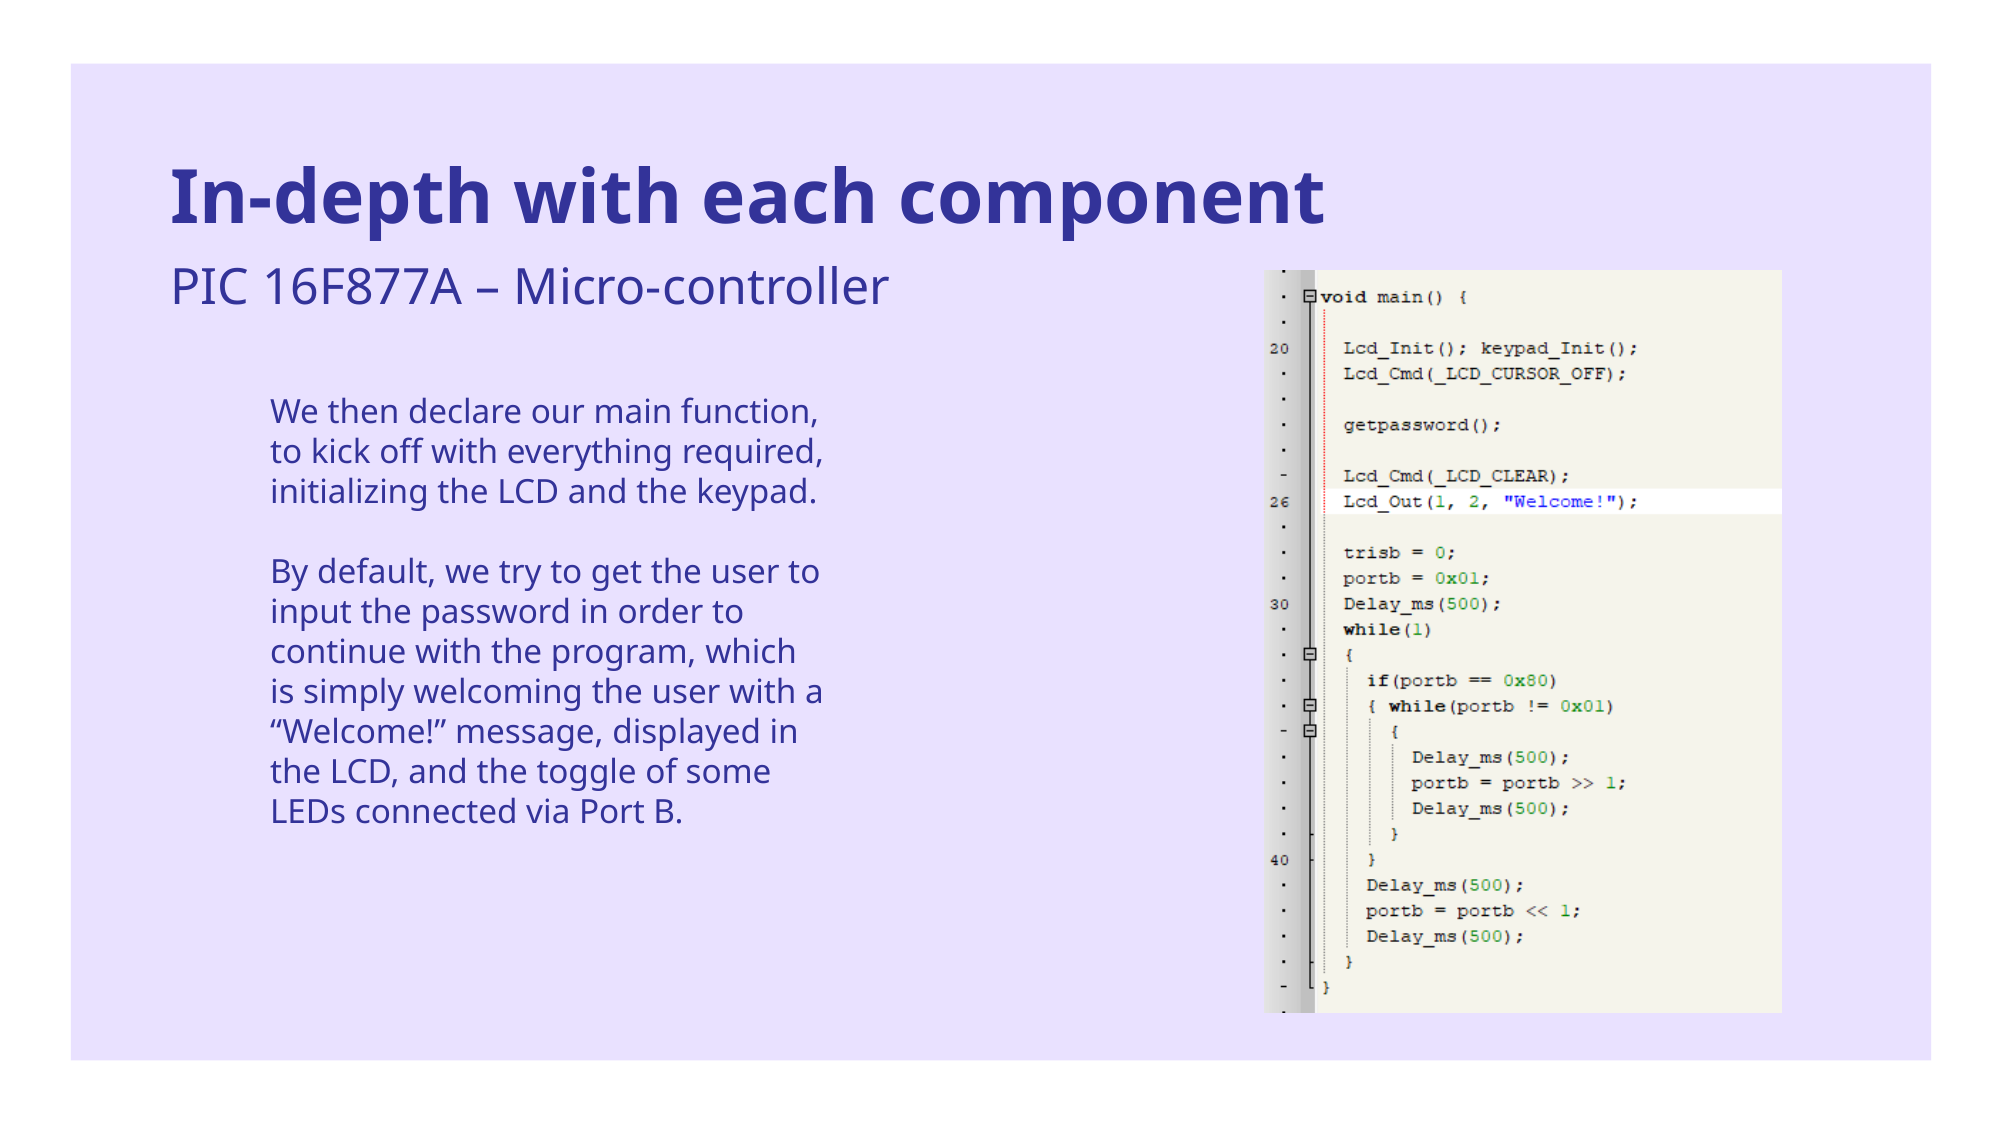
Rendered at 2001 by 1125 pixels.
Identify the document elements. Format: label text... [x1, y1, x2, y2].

text_box In-depth with each component [155, 140, 1430, 246]
picture [0, 0, 2001, 1125]
text_box PIC 16F877A – Micro-controller [155, 246, 1644, 382]
text_box We then declare our main function, to kick off with everything required, initializing the LCD and the keypad. By default, we try to get the user to input the password in order to continue with the program, which is simply welcoming the user with a “Welcome!” message, displayed in the LCD, and the toggle of some LEDs connected via Port B. [255, 383, 845, 838]
